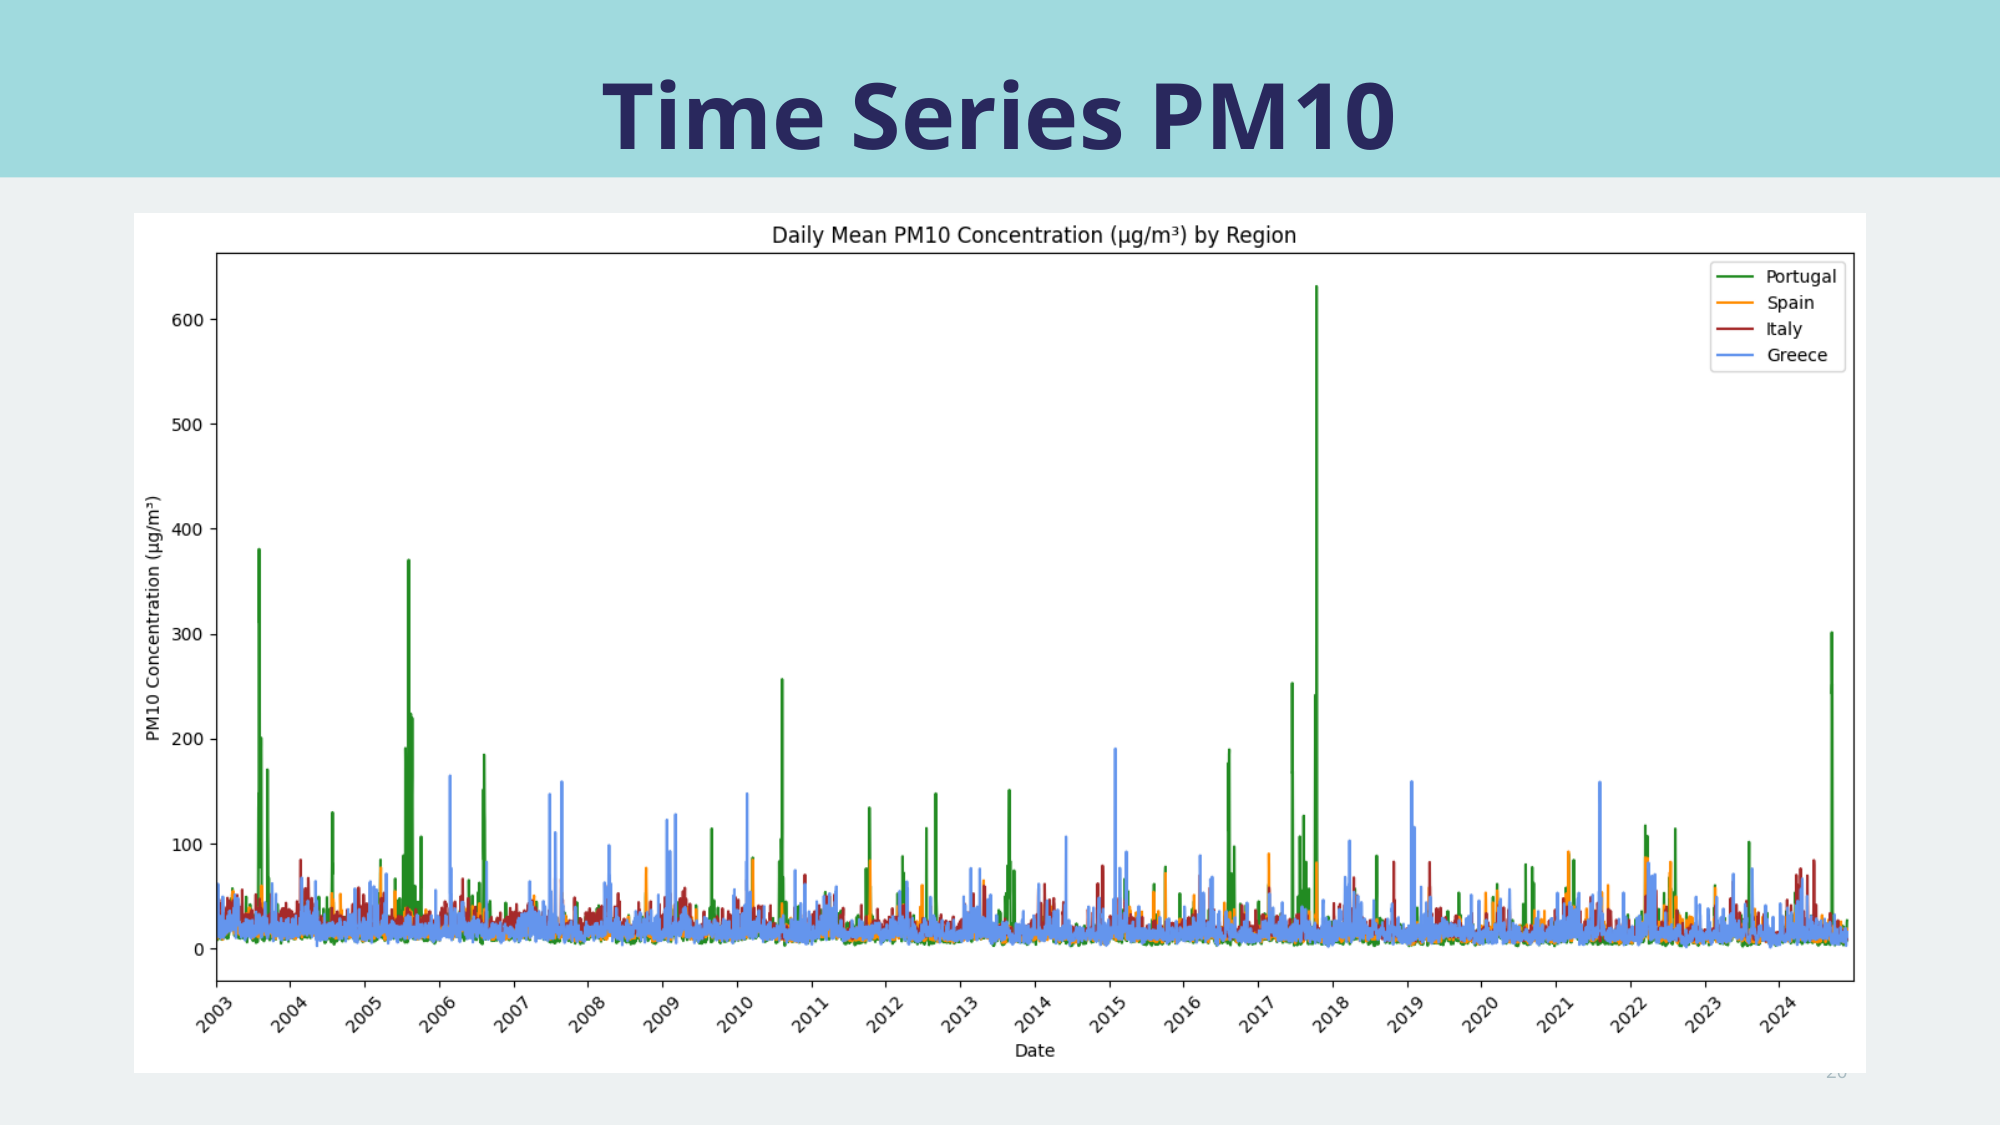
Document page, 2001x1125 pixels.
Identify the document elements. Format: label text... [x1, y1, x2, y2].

picture [134, 213, 1866, 1073]
title Time Series PM10 [533, 42, 1467, 178]
slide_number 20 [1412, 1073, 1863, 1103]
